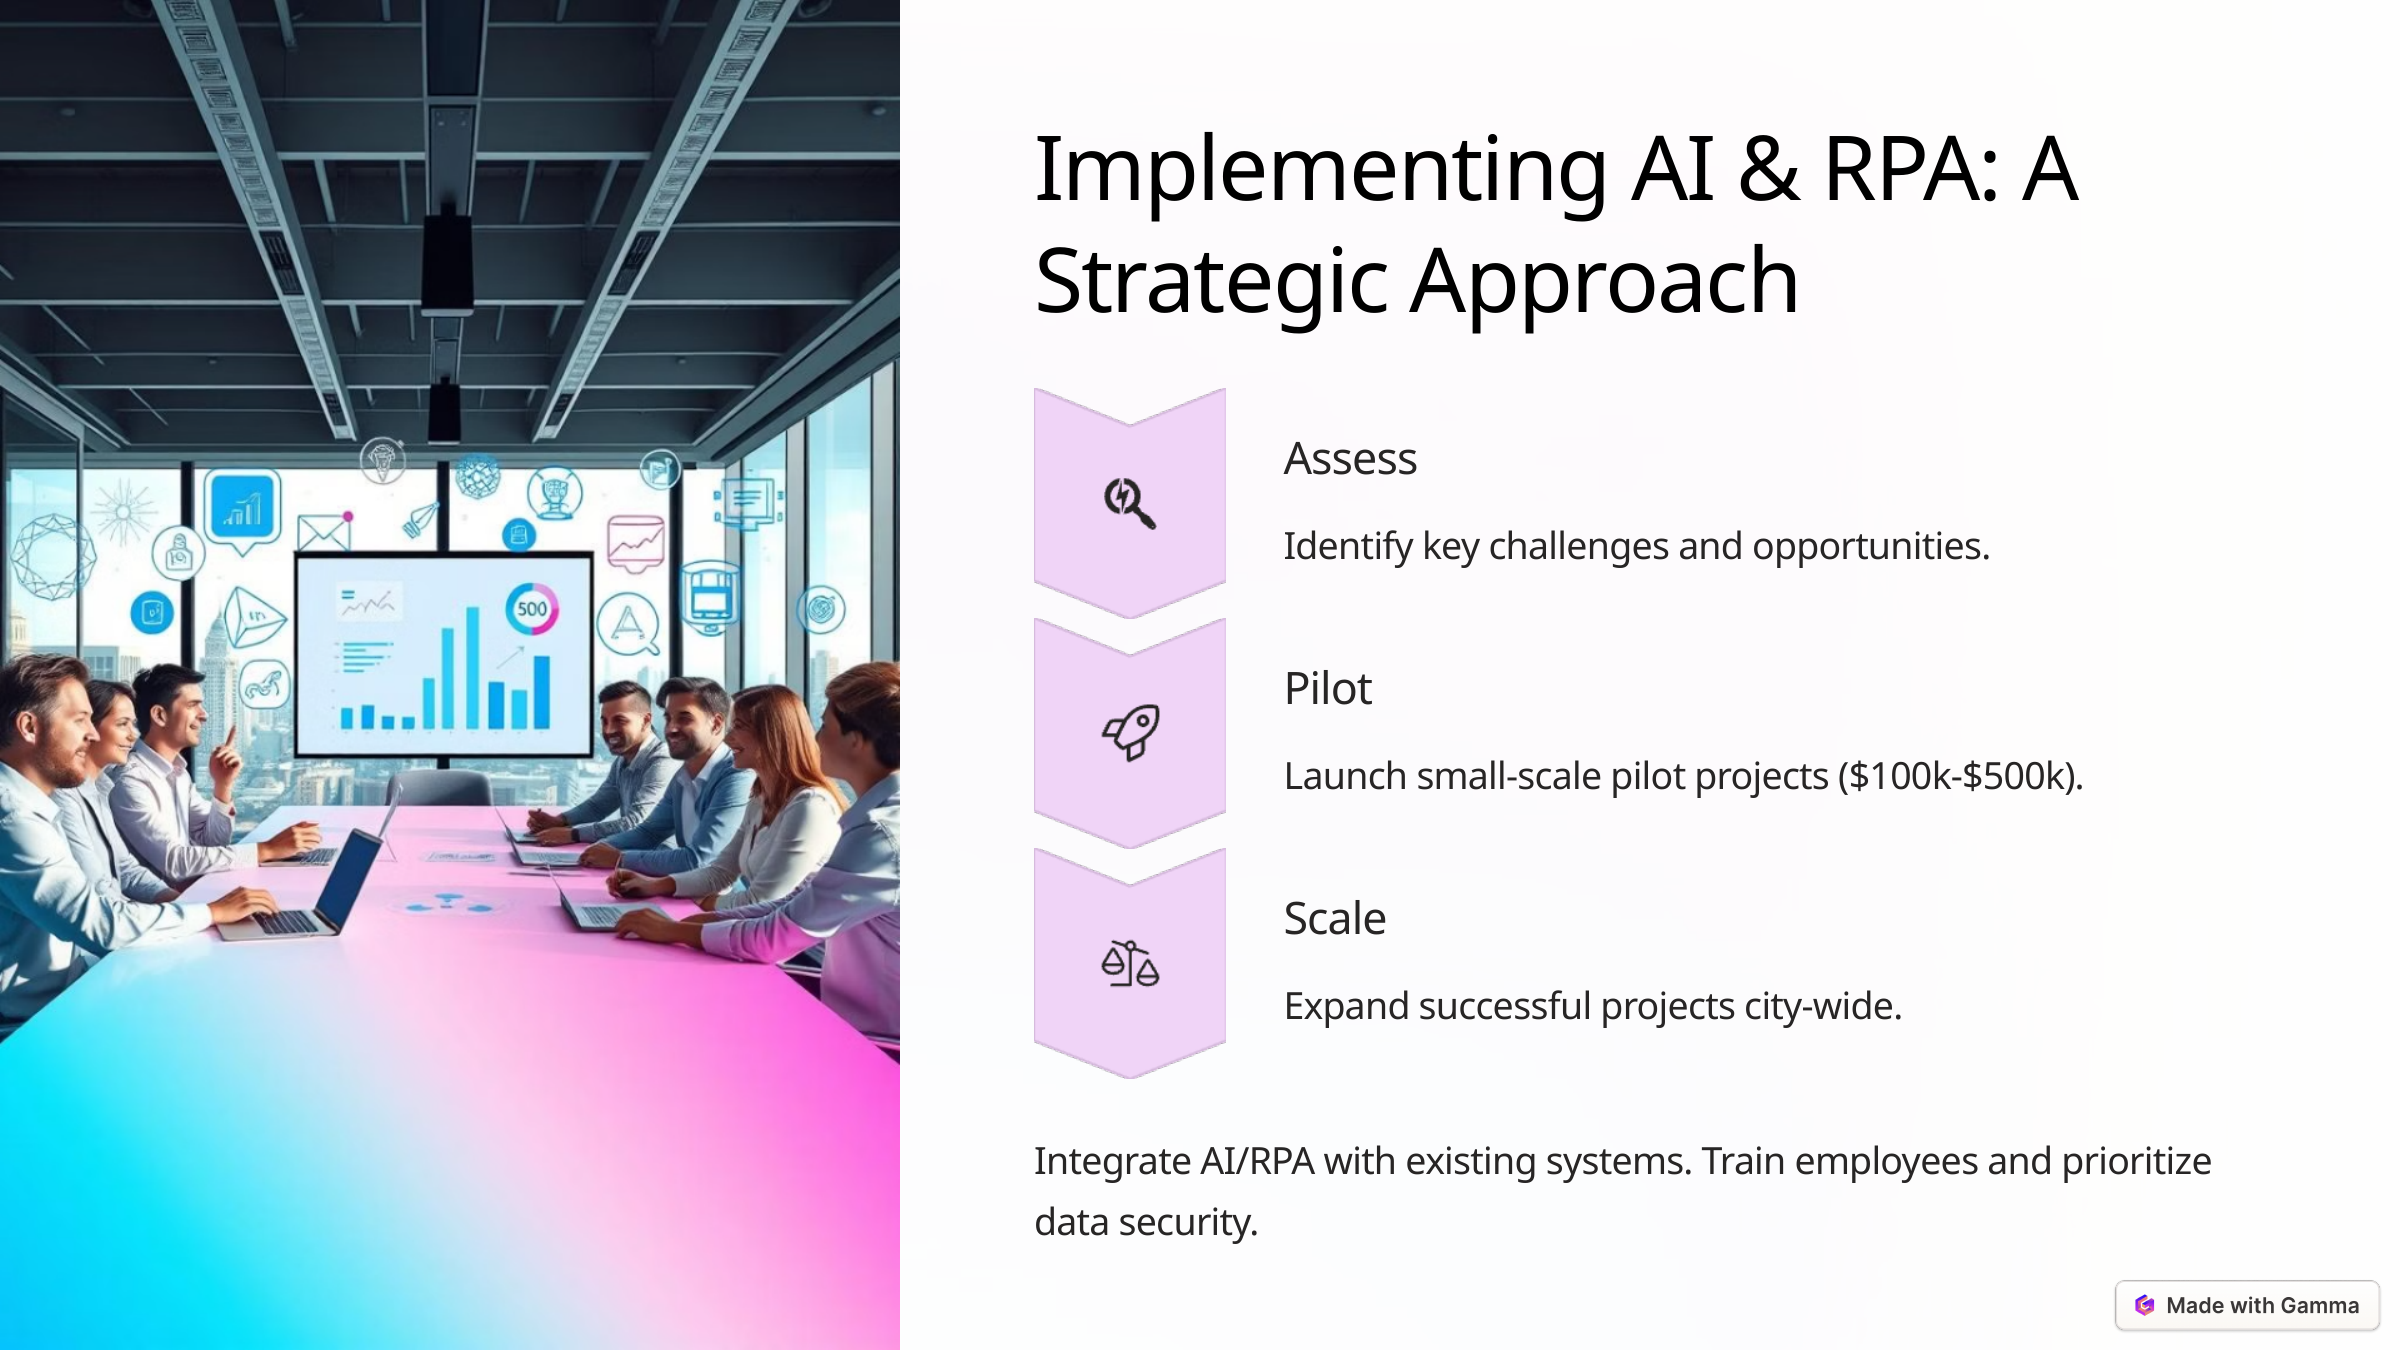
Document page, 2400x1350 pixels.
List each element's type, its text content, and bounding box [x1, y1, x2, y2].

text_box Pilot [1283, 656, 1735, 714]
picture [2106, 1271, 2389, 1339]
text_box Implementing AI & RPA: A Strategic Approach [1034, 105, 2266, 332]
text_box Scale [1283, 886, 1735, 944]
text_box Expand successful projects city-wide. [1283, 966, 2266, 1028]
text_box Assess [1283, 426, 1735, 484]
picture [1034, 388, 1226, 1079]
text_box Integrate AI/RPA with existing systems. Train employees and prioritize data security. [1034, 1121, 2266, 1245]
picture [0, 0, 900, 1350]
text_box Identify key challenges and opportunities. [1283, 506, 2266, 568]
text_box Launch small-scale pilot projects ($100k-$500k). [1283, 736, 2266, 798]
picture [0, 896, 10, 907]
picture [3, 888, 12, 896]
